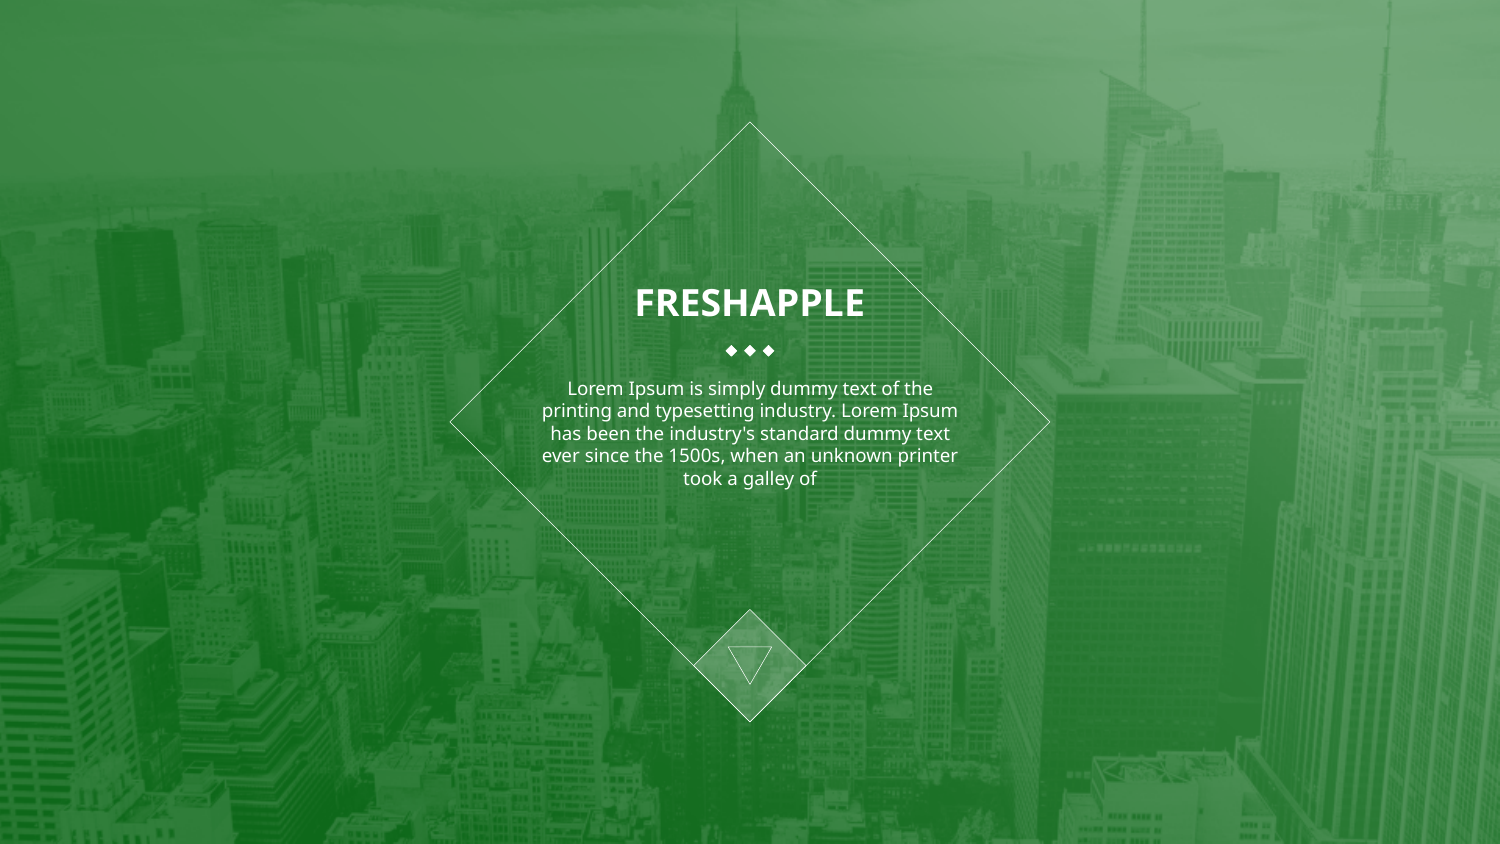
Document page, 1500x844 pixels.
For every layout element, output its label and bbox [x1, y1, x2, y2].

text_box [709, 625, 790, 706]
picture [0, 0, 1500, 844]
text_box [727, 346, 773, 355]
